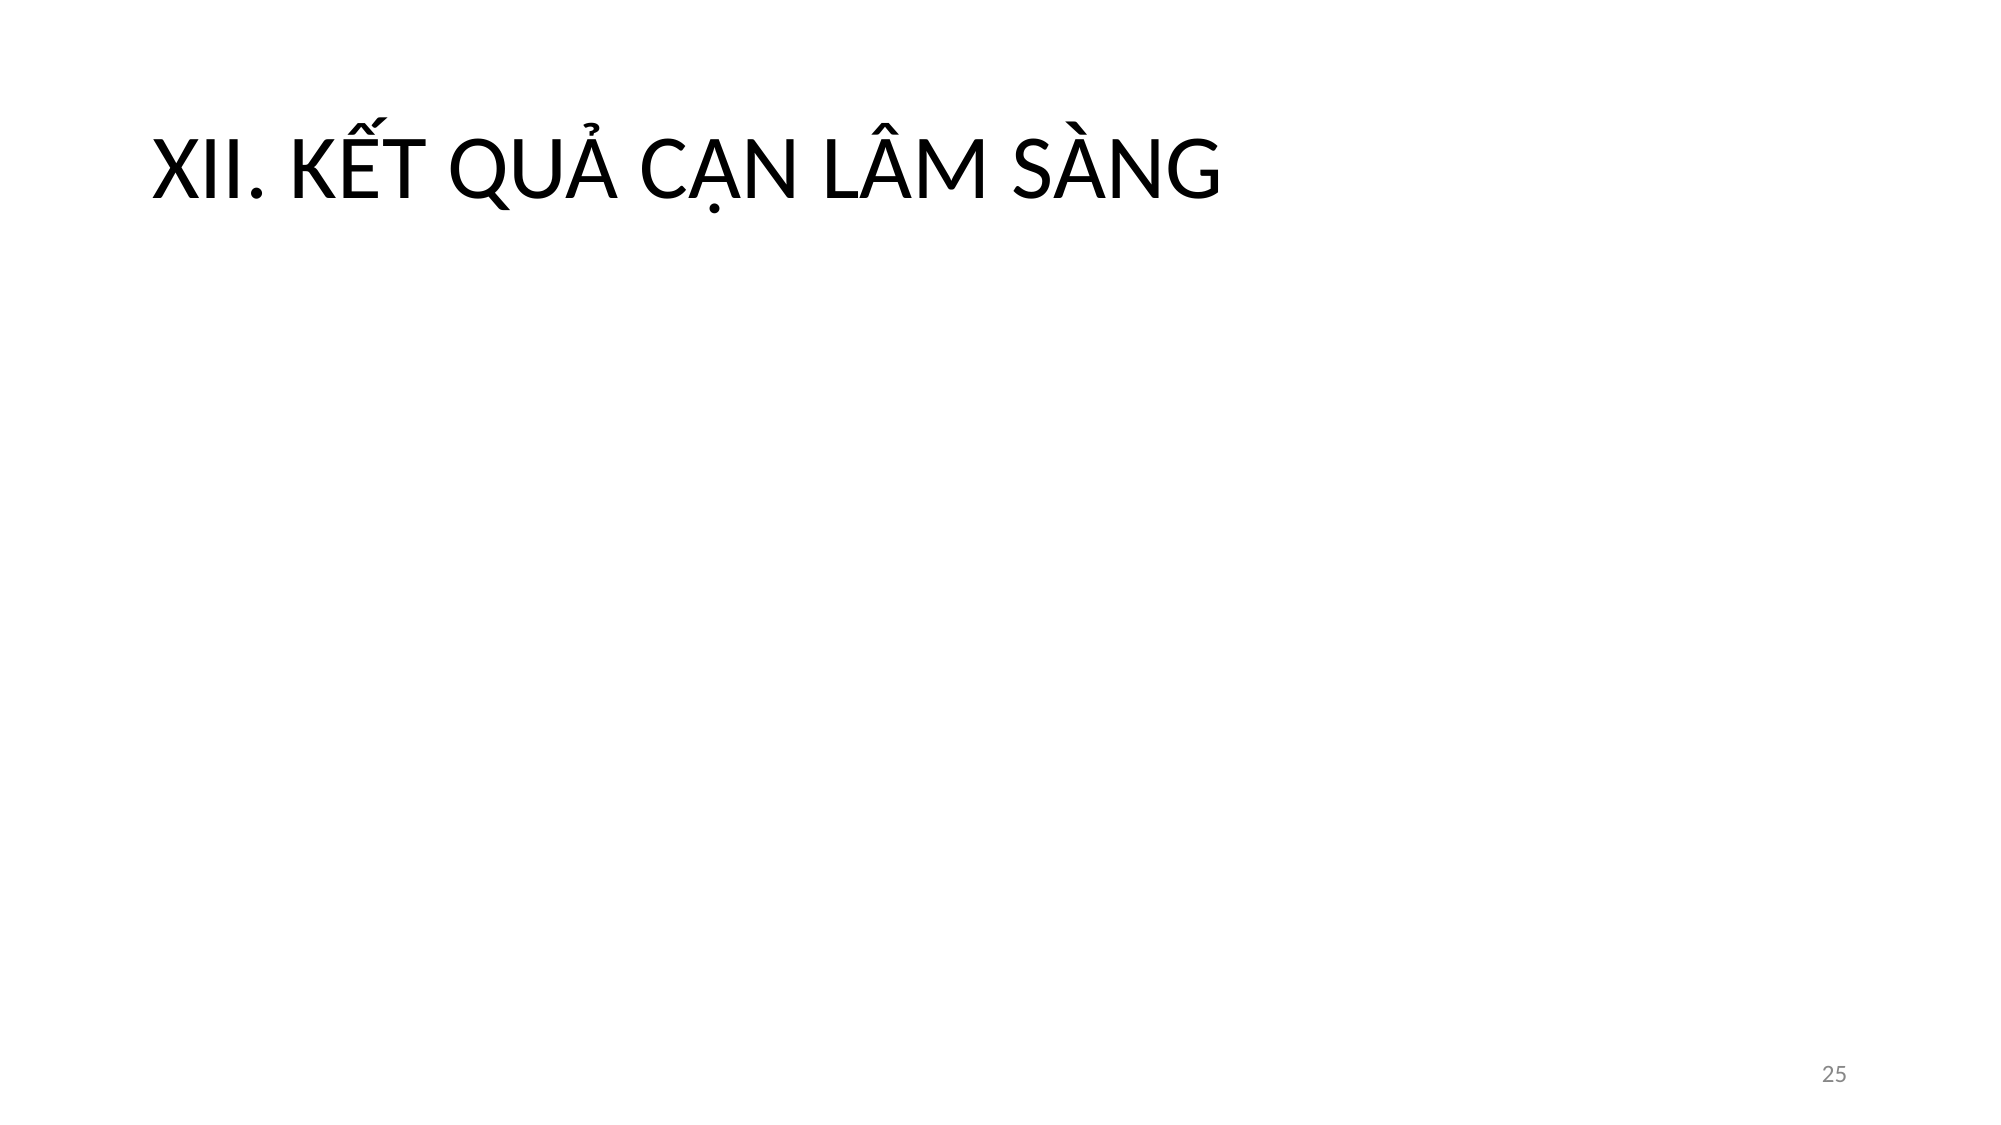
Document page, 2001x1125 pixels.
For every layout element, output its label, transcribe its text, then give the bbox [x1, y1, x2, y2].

title XII. KẾT QUẢ CẬN LÂM SÀNG [137, 59, 1863, 278]
slide_number ‹#› [1412, 1042, 1863, 1103]
